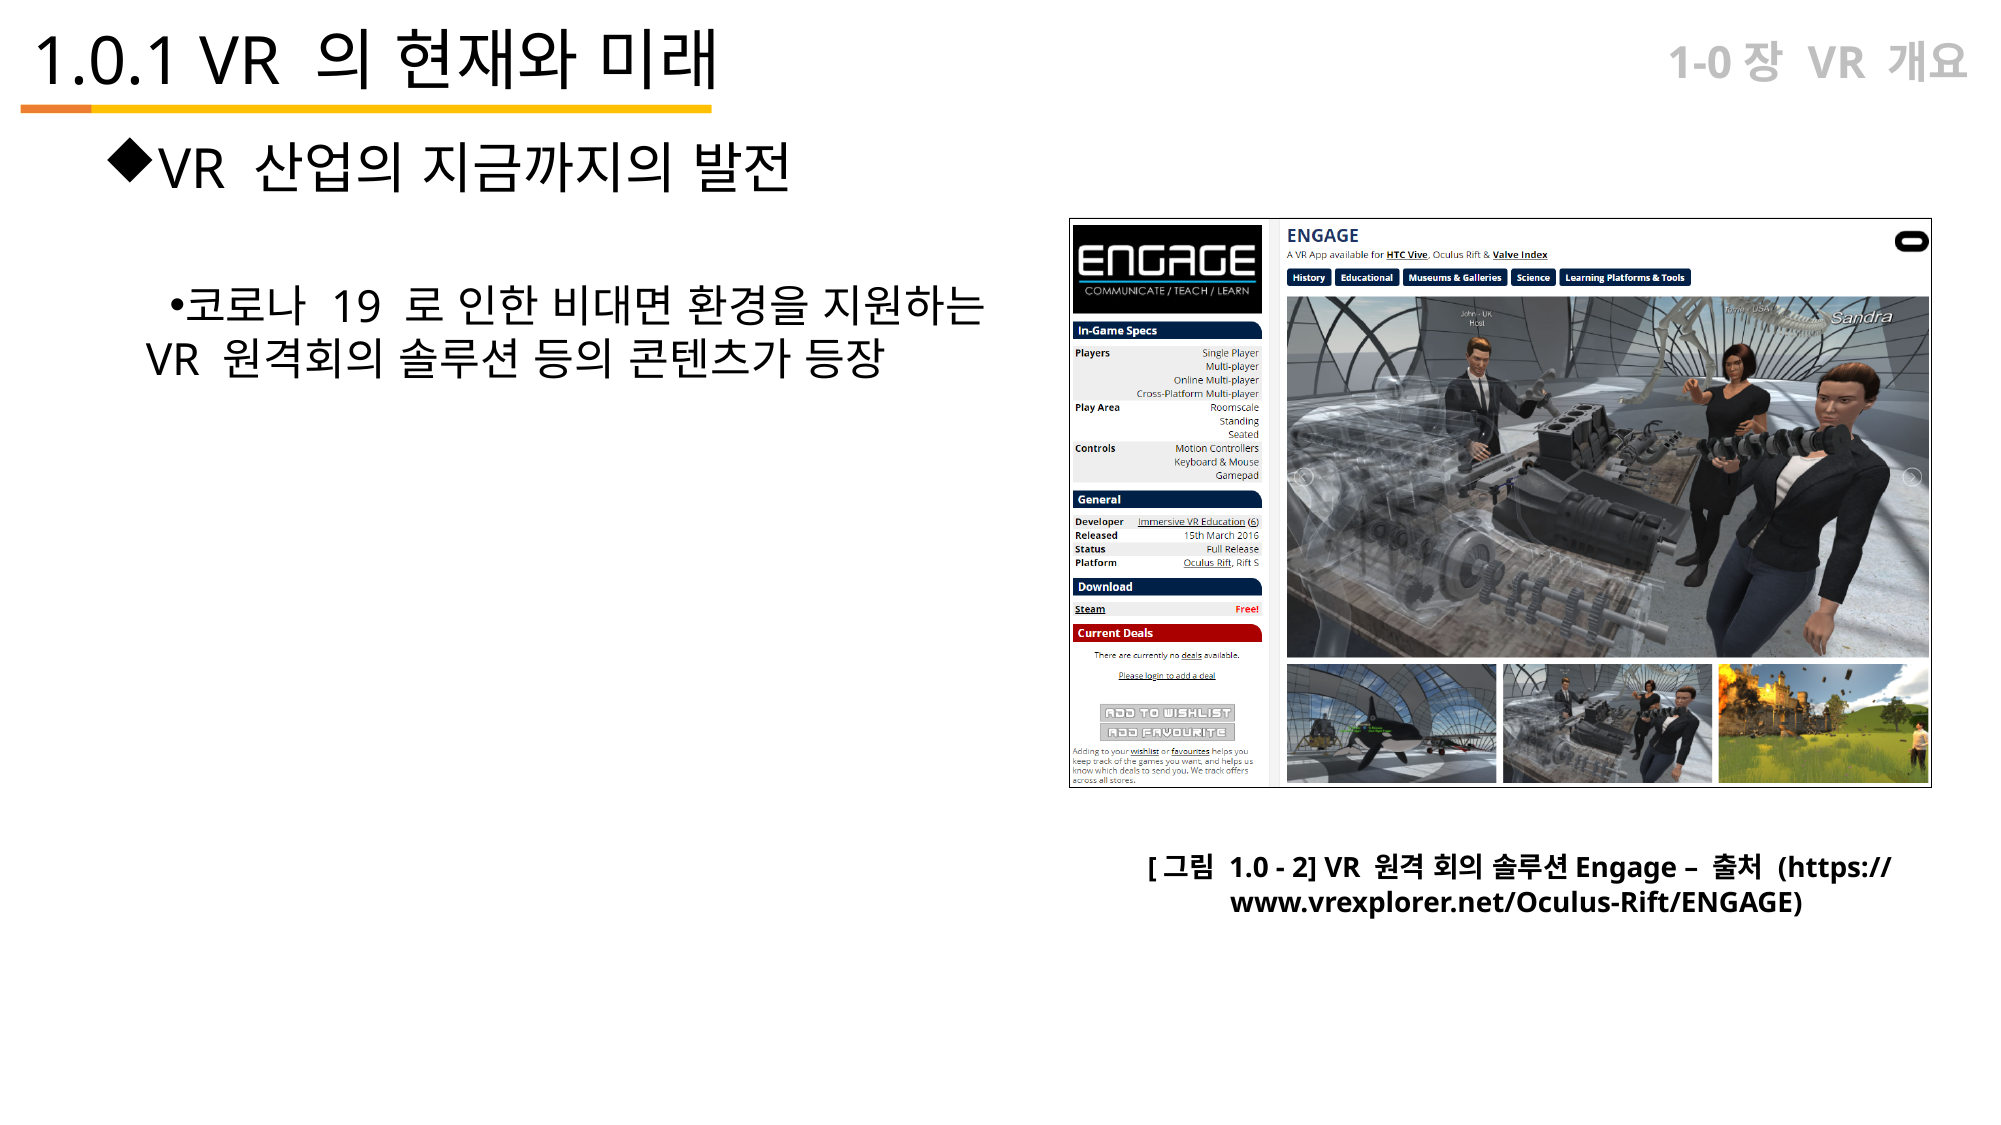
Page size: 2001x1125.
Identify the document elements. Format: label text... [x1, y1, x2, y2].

list 1-0장 VR 개요 [1445, 24, 1985, 105]
title 1.0.1 VR 의 현재와 미래 [20, 0, 1109, 105]
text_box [20, 104, 712, 114]
list VR 산업의 지금까지의 발전 [91, 135, 947, 249]
text_box [그림 1.0 - 2] VR 원격 회의 솔루션Engage – 출처 (https://www.vrexplorer.net/Oculus-Rift/ENGAGE) [1018, 839, 2000, 926]
list 코로나 19 로 인한 비대면 환경을 지원하는 VR 원격회의 솔루션 등의 콘텐츠가 등장 [91, 270, 1046, 962]
picture [1068, 217, 1932, 788]
